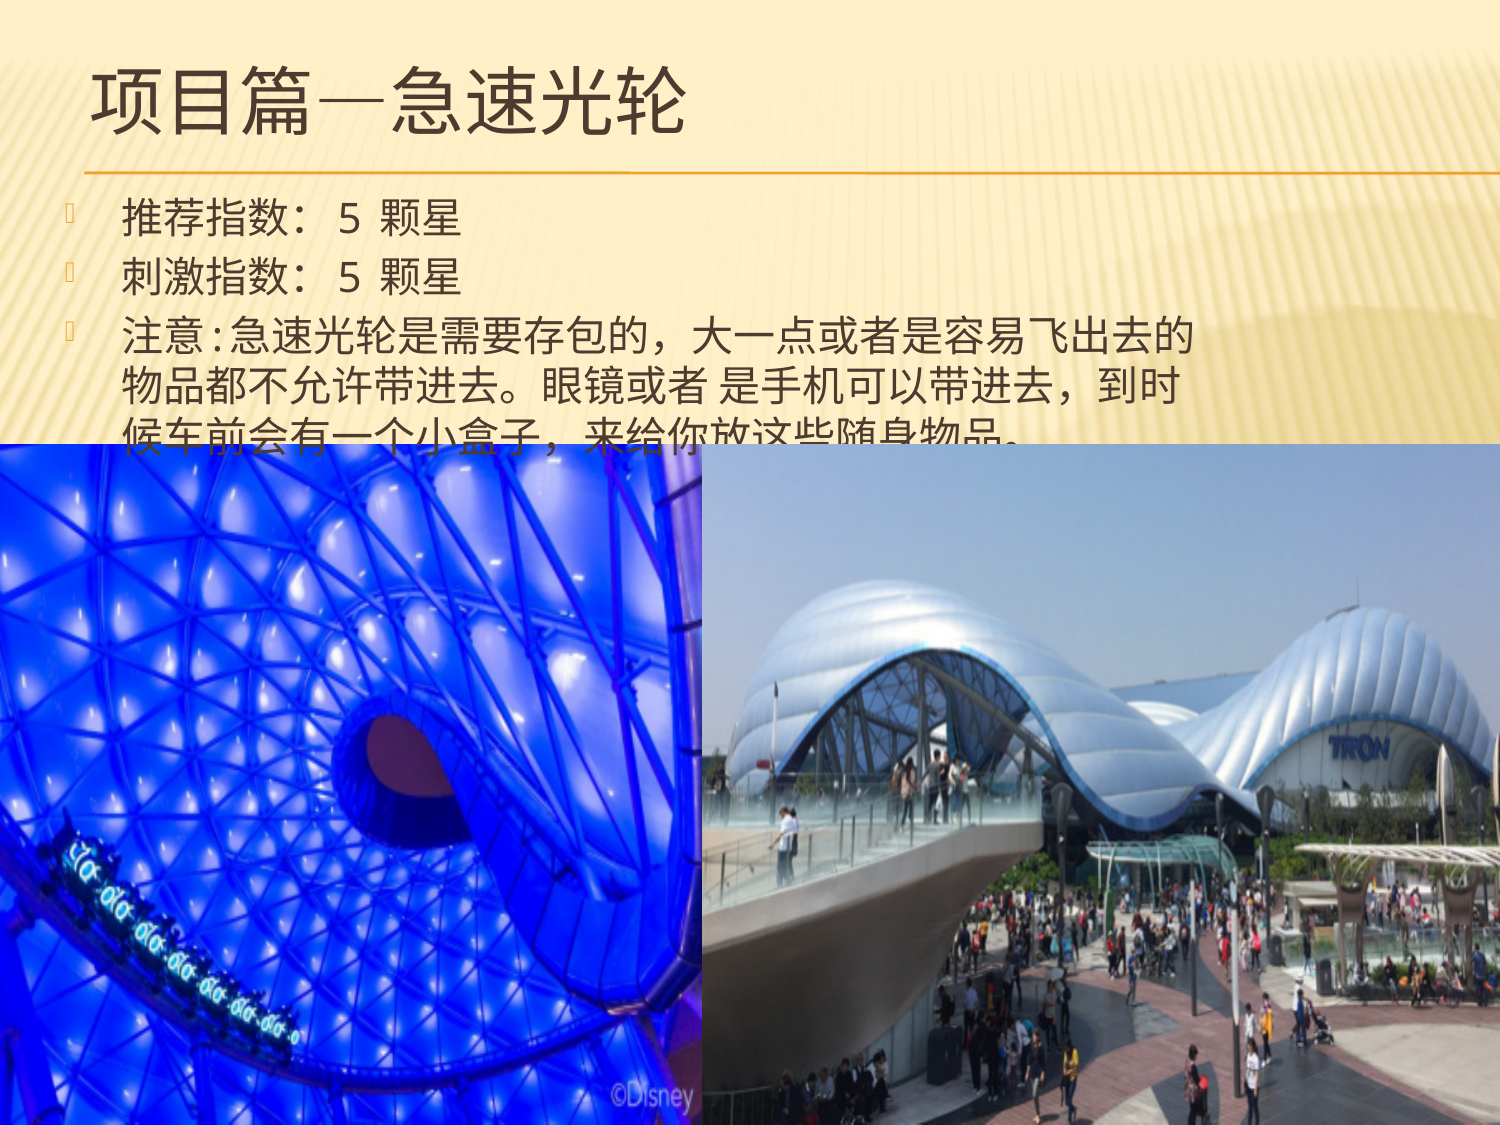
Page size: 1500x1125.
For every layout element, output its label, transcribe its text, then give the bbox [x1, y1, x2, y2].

title 项目篇—急速光轮 [75, 30, 1500, 169]
picture [0, 444, 1500, 1125]
list 推荐指数：5 颗星 刺激指数：5 颗星 注意:急速光轮是需要存包的，大一点或者是容易飞出去的物品都不允许带进去。眼镜或者 是手机可以带进去，到时候车前会有一个小盒子，来给你放这些随身物品。 [50, 184, 1235, 442]
